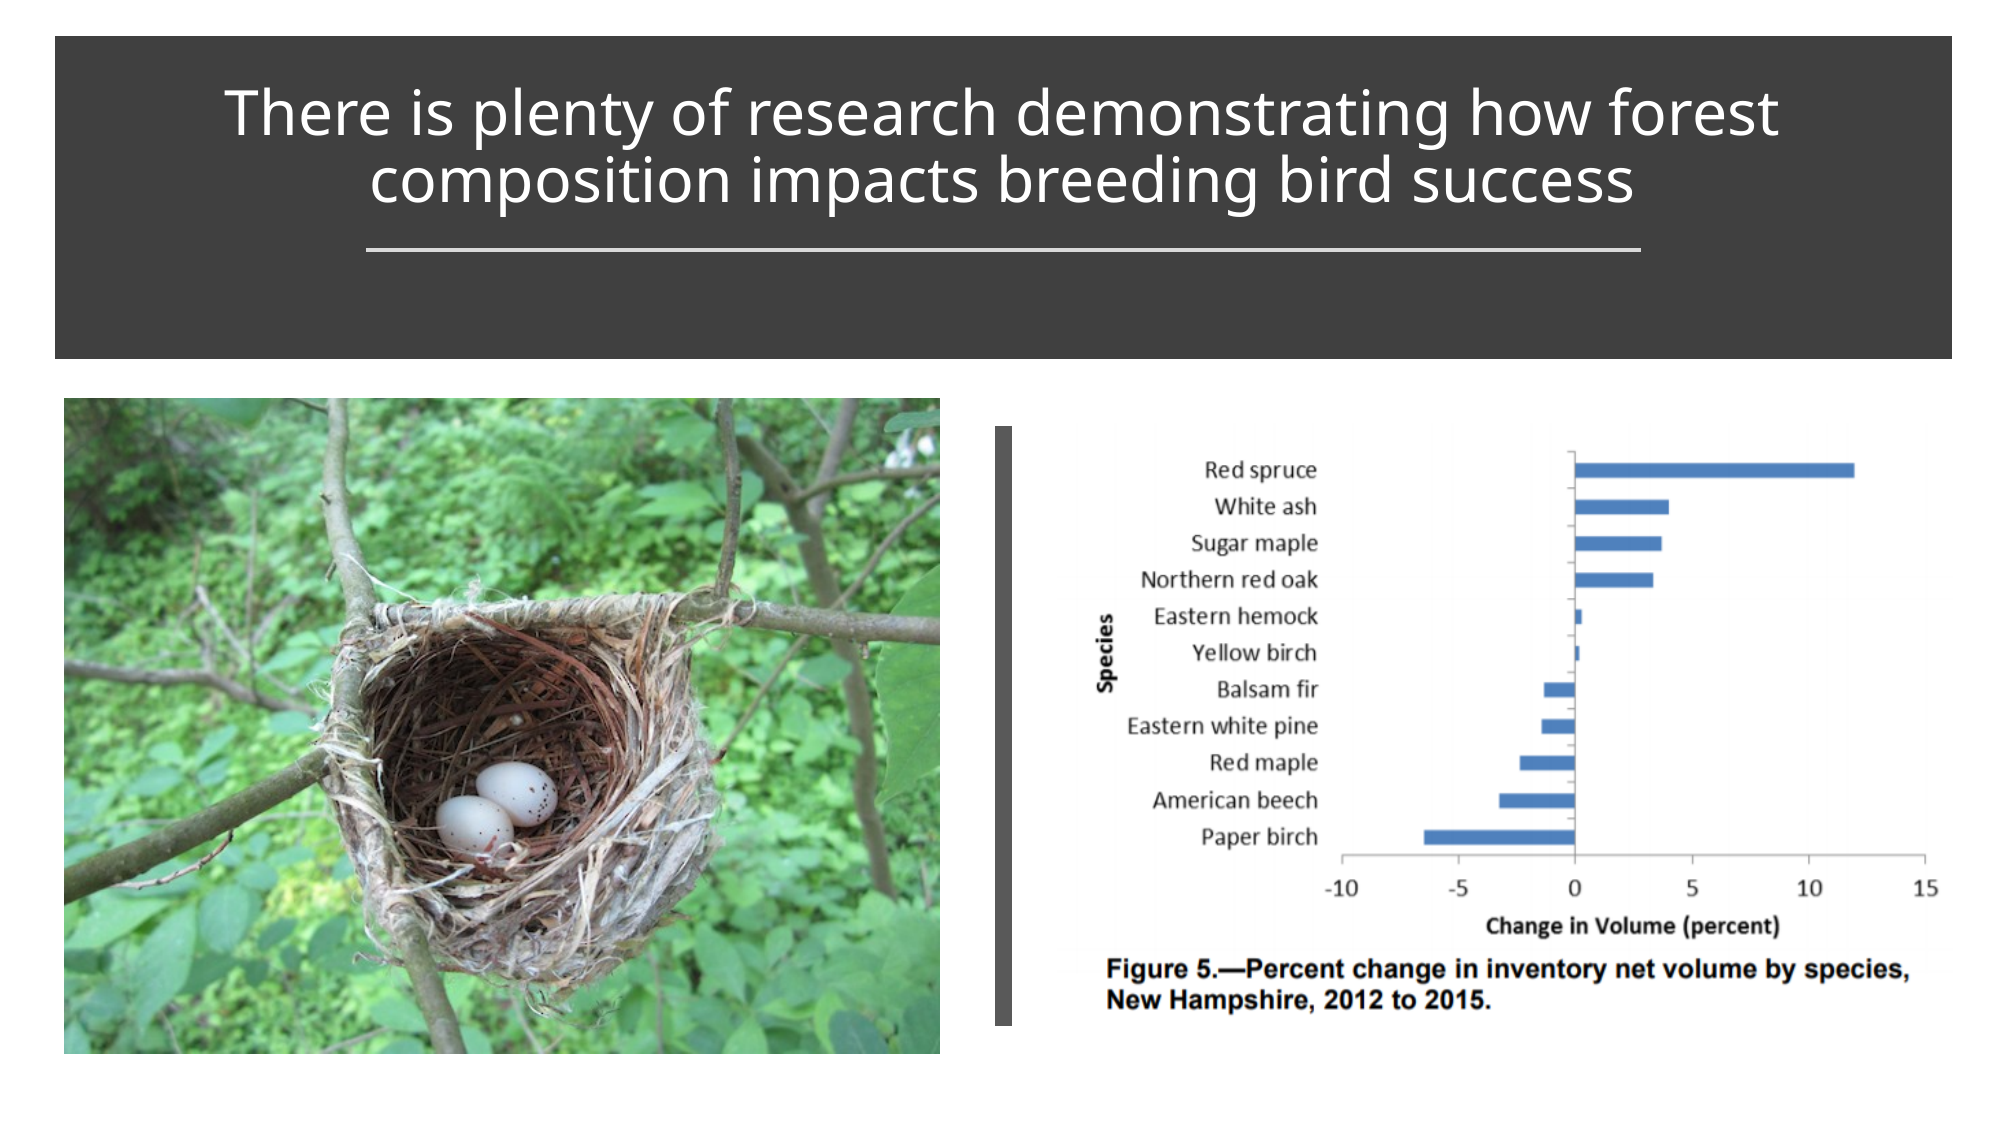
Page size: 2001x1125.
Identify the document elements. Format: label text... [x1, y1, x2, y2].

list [64, 398, 940, 1054]
picture [1057, 419, 1953, 1033]
title There is plenty of research demonstrating how forest composition impacts breeding bird success [89, 71, 1917, 224]
text_box [64, 45, 1942, 350]
